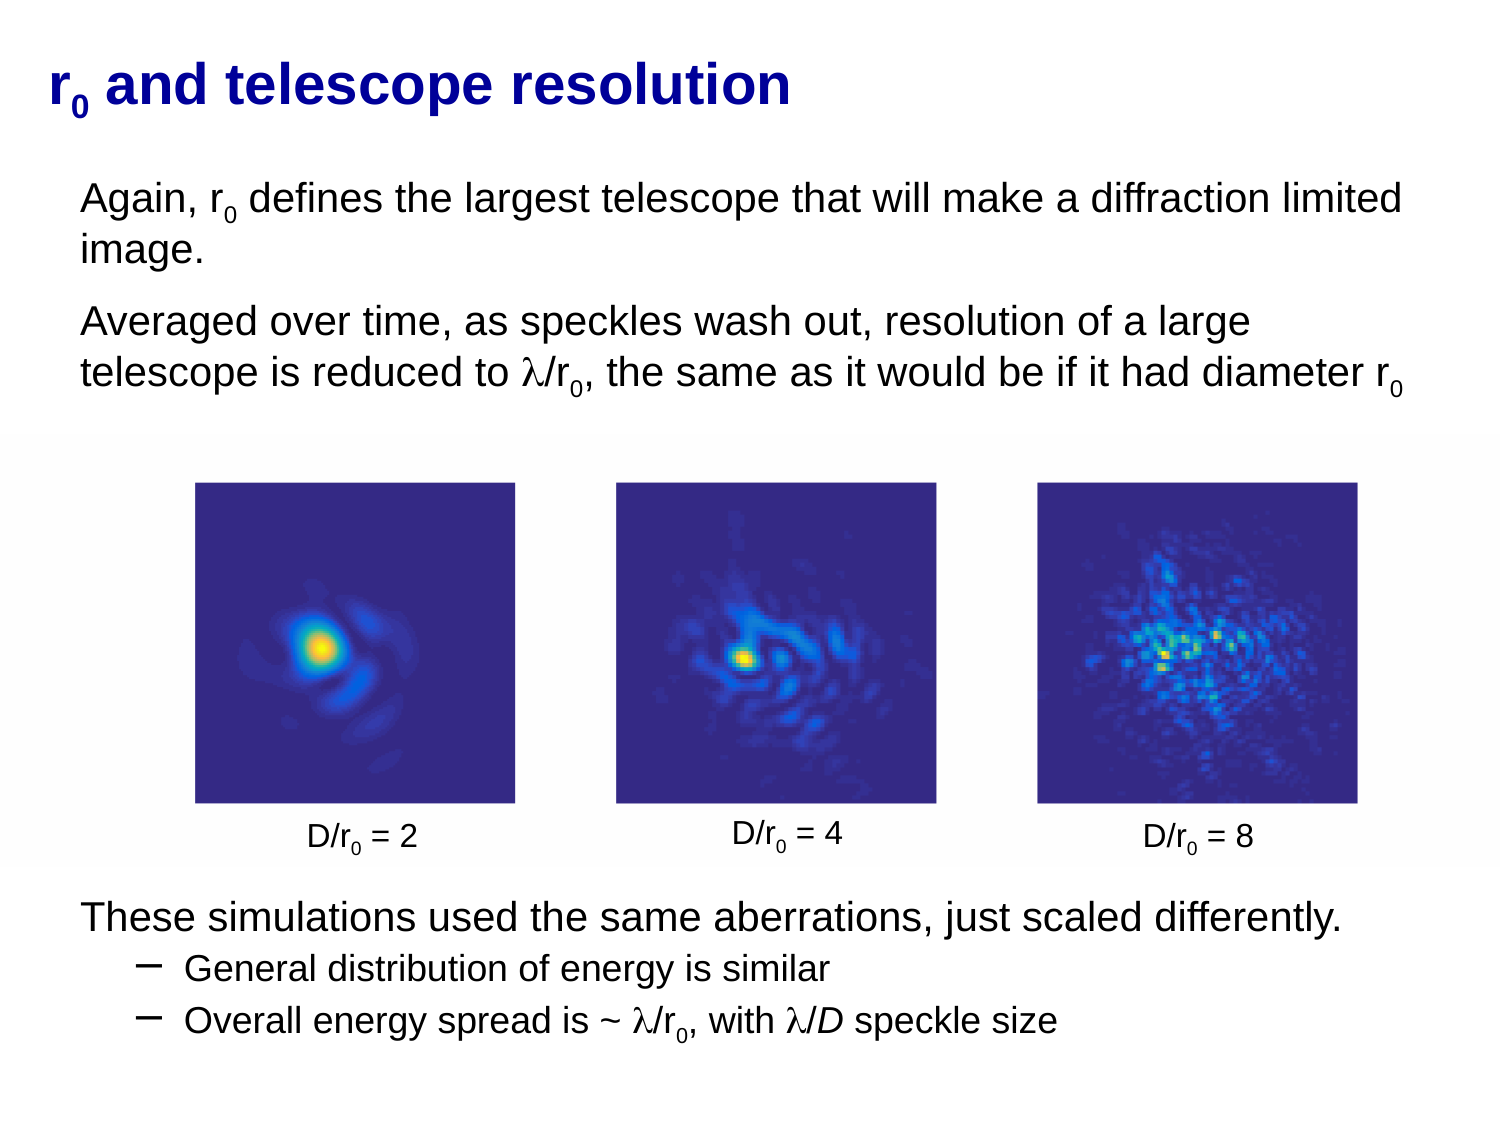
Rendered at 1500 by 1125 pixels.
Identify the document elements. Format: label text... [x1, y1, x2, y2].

text_box These simulations used the same aberrations, just scaled differently. General distribution of energy is similar Overall energy spread is ~ l/r0, with l/D speckle size [65, 886, 1450, 1095]
title r0 and telescope resolution [47, 38, 1407, 128]
text_box Again, r0 defines the largest telescope that will make a diffraction limited image. Averaged over time, as speckles wash out, resolution of a large telescope is reduced to l/r0, the same as it would be if it had diameter r0 [65, 163, 1450, 432]
picture [0, 434, 1500, 867]
